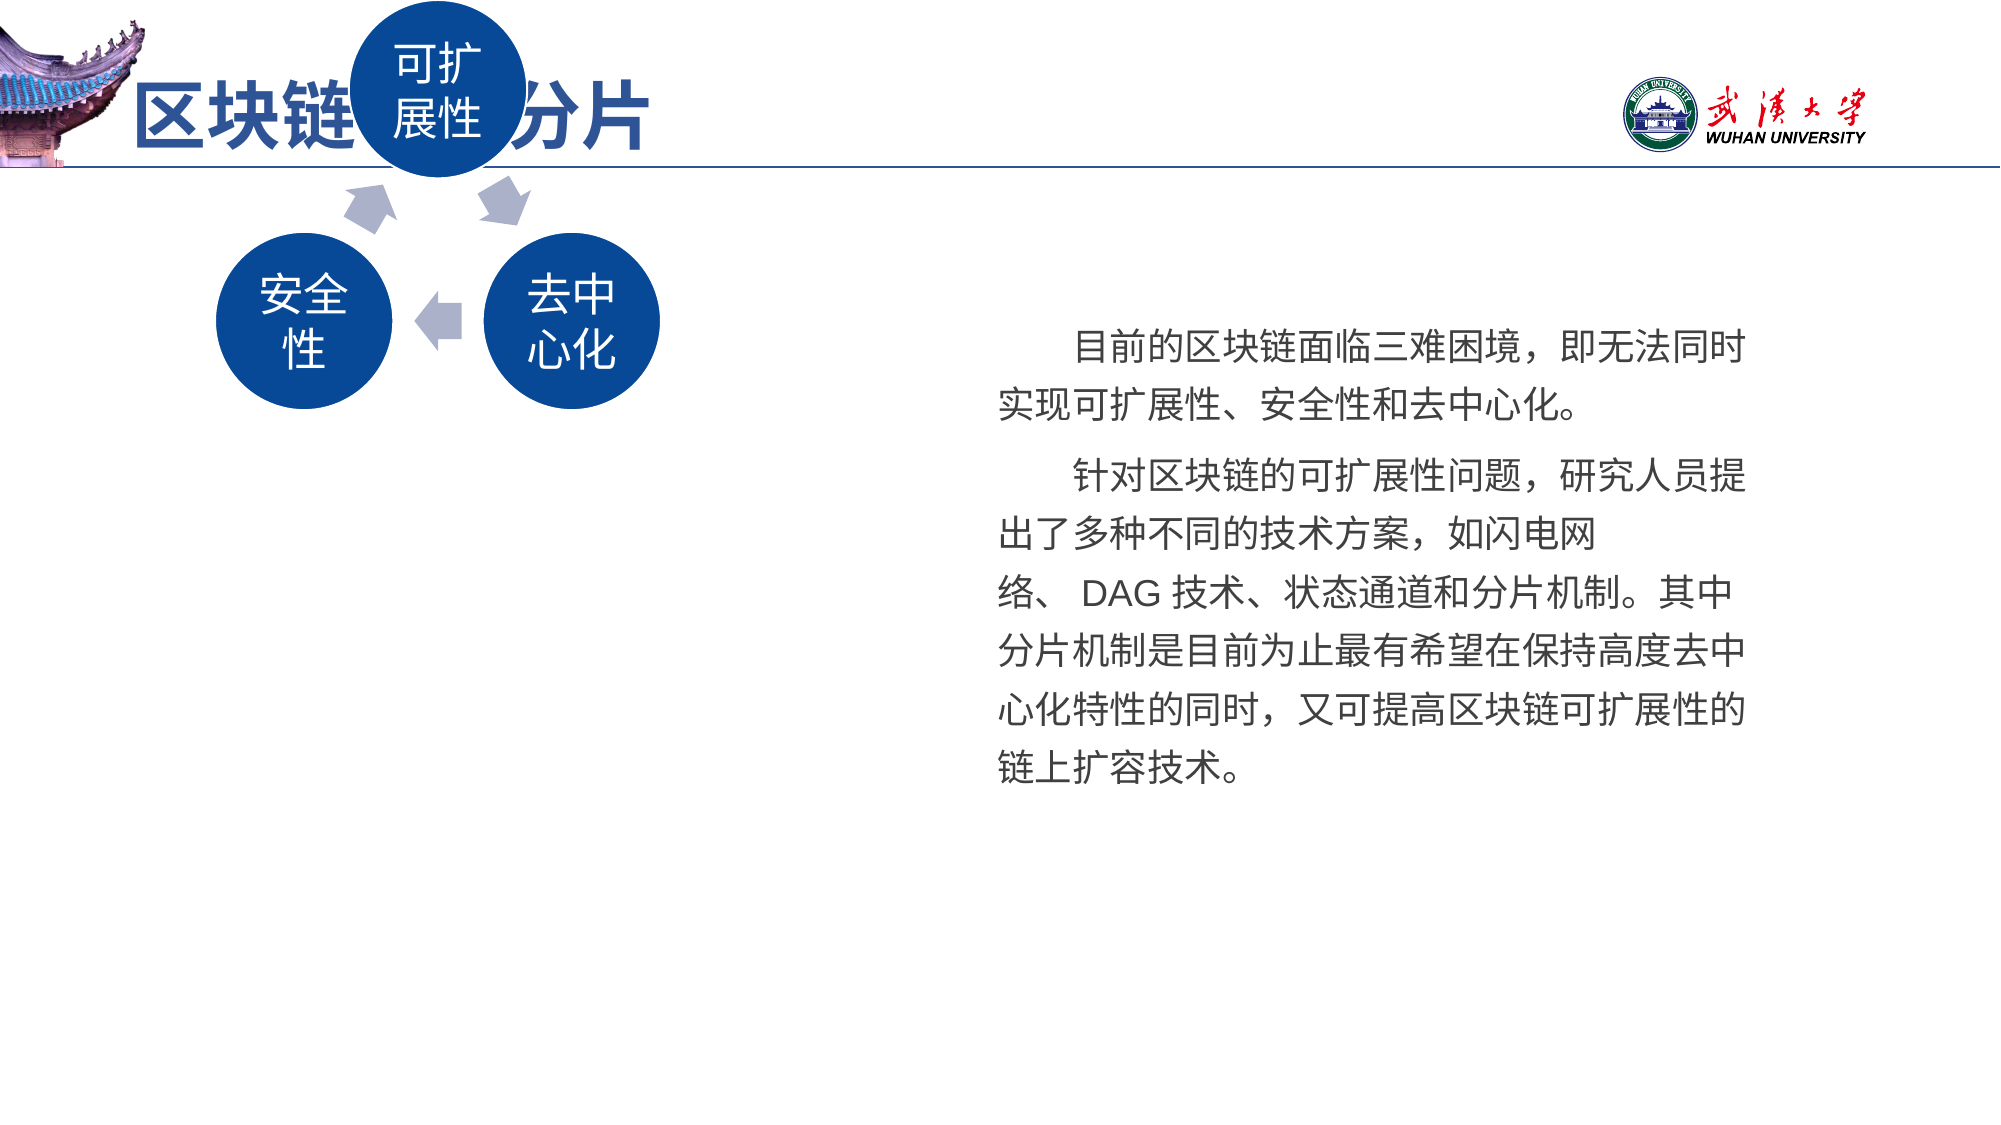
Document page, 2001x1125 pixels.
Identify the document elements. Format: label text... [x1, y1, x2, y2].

title 区块链状态分片 [472, 64, 1604, 174]
picture [0, 9, 158, 167]
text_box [55, 338, 932, 749]
text_box 目前的区块链面临三难困境，即无法同时实现可扩展性、安全性和去中心化。 针对区块链的可扩展性问题，研究人员提出了多种不同的技术方案，如闪电网络、DAG技术、状态通道和分片机制。其中分片机制是目前为止最有希望在保持高度去中心化特性的同时，又可提高区块链可扩展性的链上扩容技术。 [967, 279, 1777, 859]
title 区块链状态分片 [131, 64, 404, 174]
